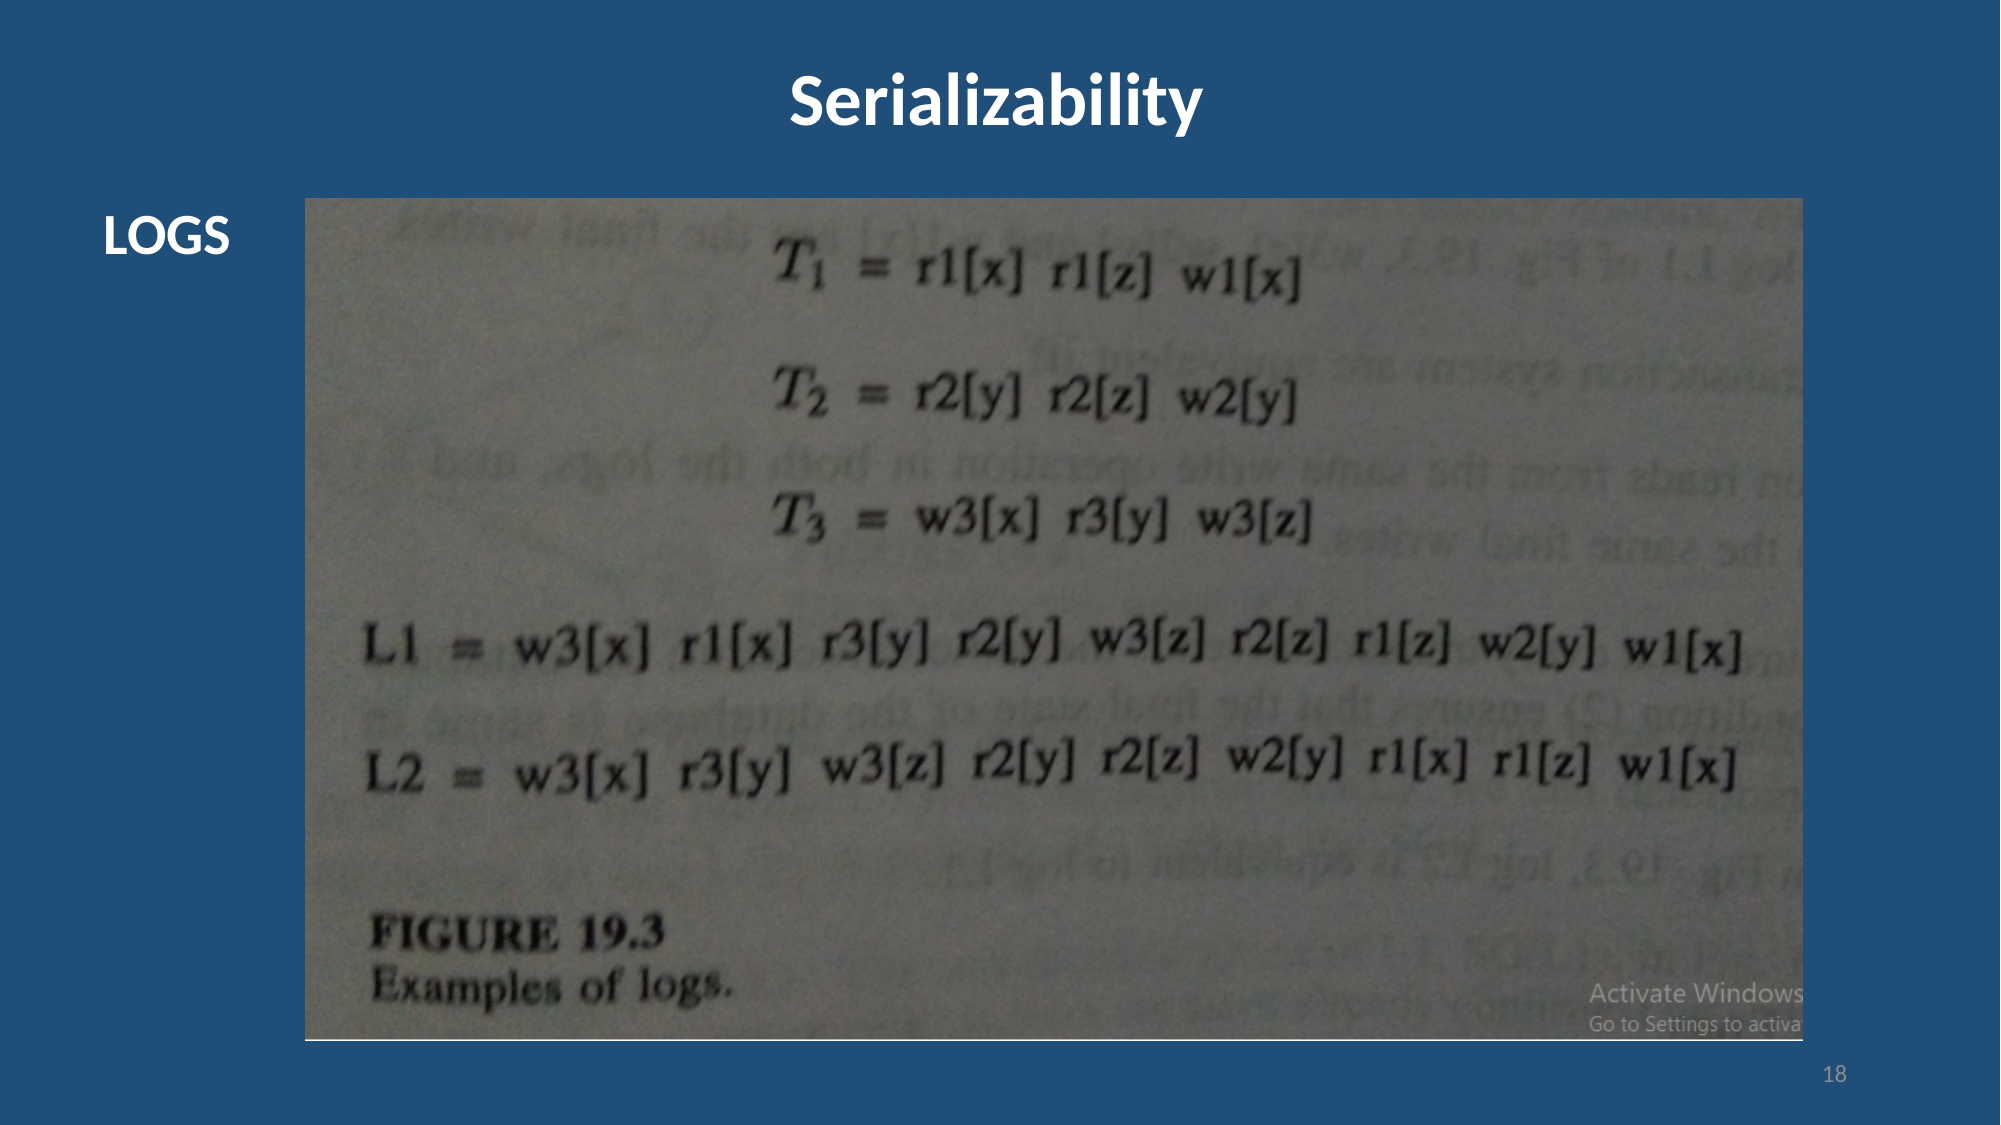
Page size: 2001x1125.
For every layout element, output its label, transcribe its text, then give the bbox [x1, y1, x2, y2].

list LOGS [88, 196, 1940, 1023]
picture [305, 198, 1803, 1041]
title Serializability [134, 54, 1860, 148]
slide_number 18 [1412, 1042, 1863, 1103]
